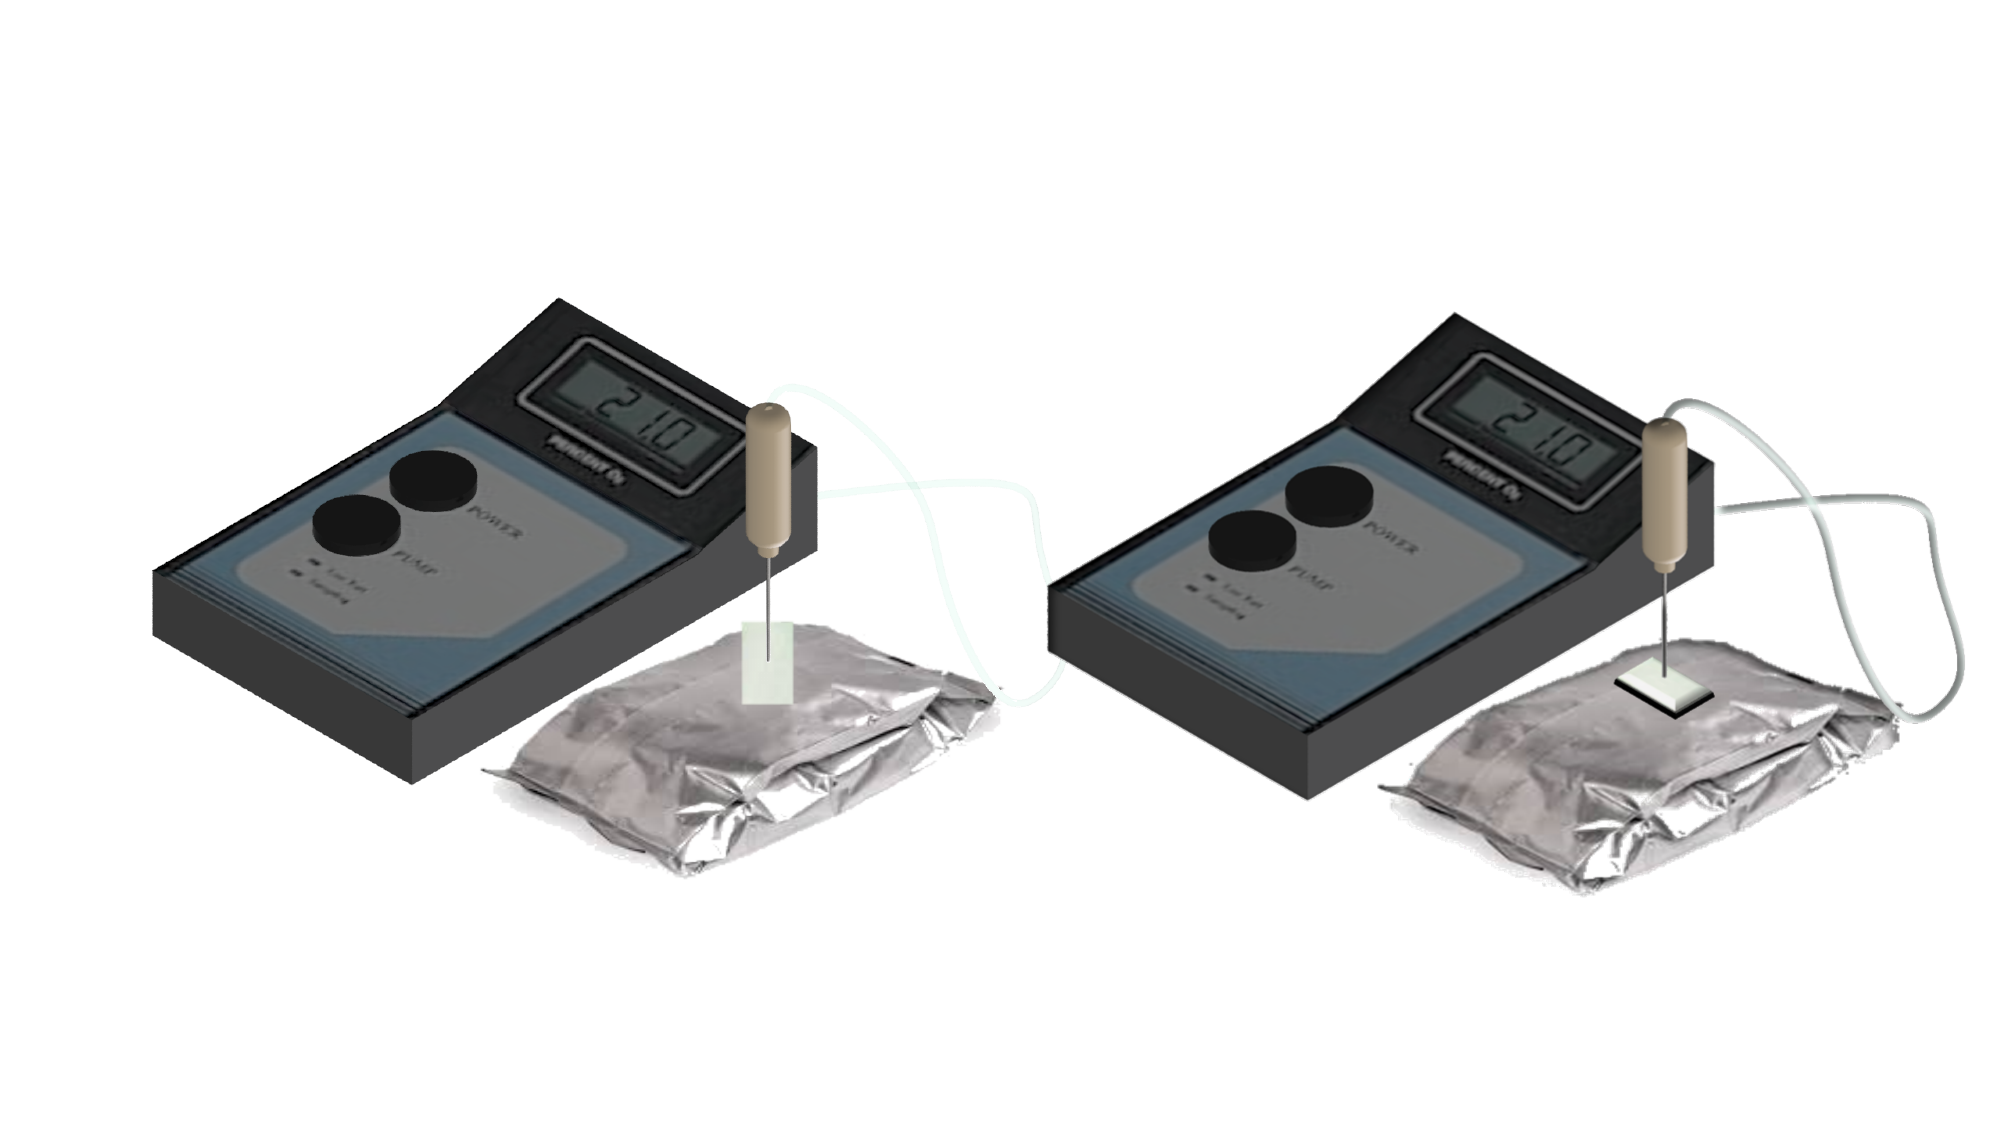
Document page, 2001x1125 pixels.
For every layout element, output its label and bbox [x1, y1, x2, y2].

text_box [115, 277, 1082, 912]
picture [1010, 293, 1979, 930]
